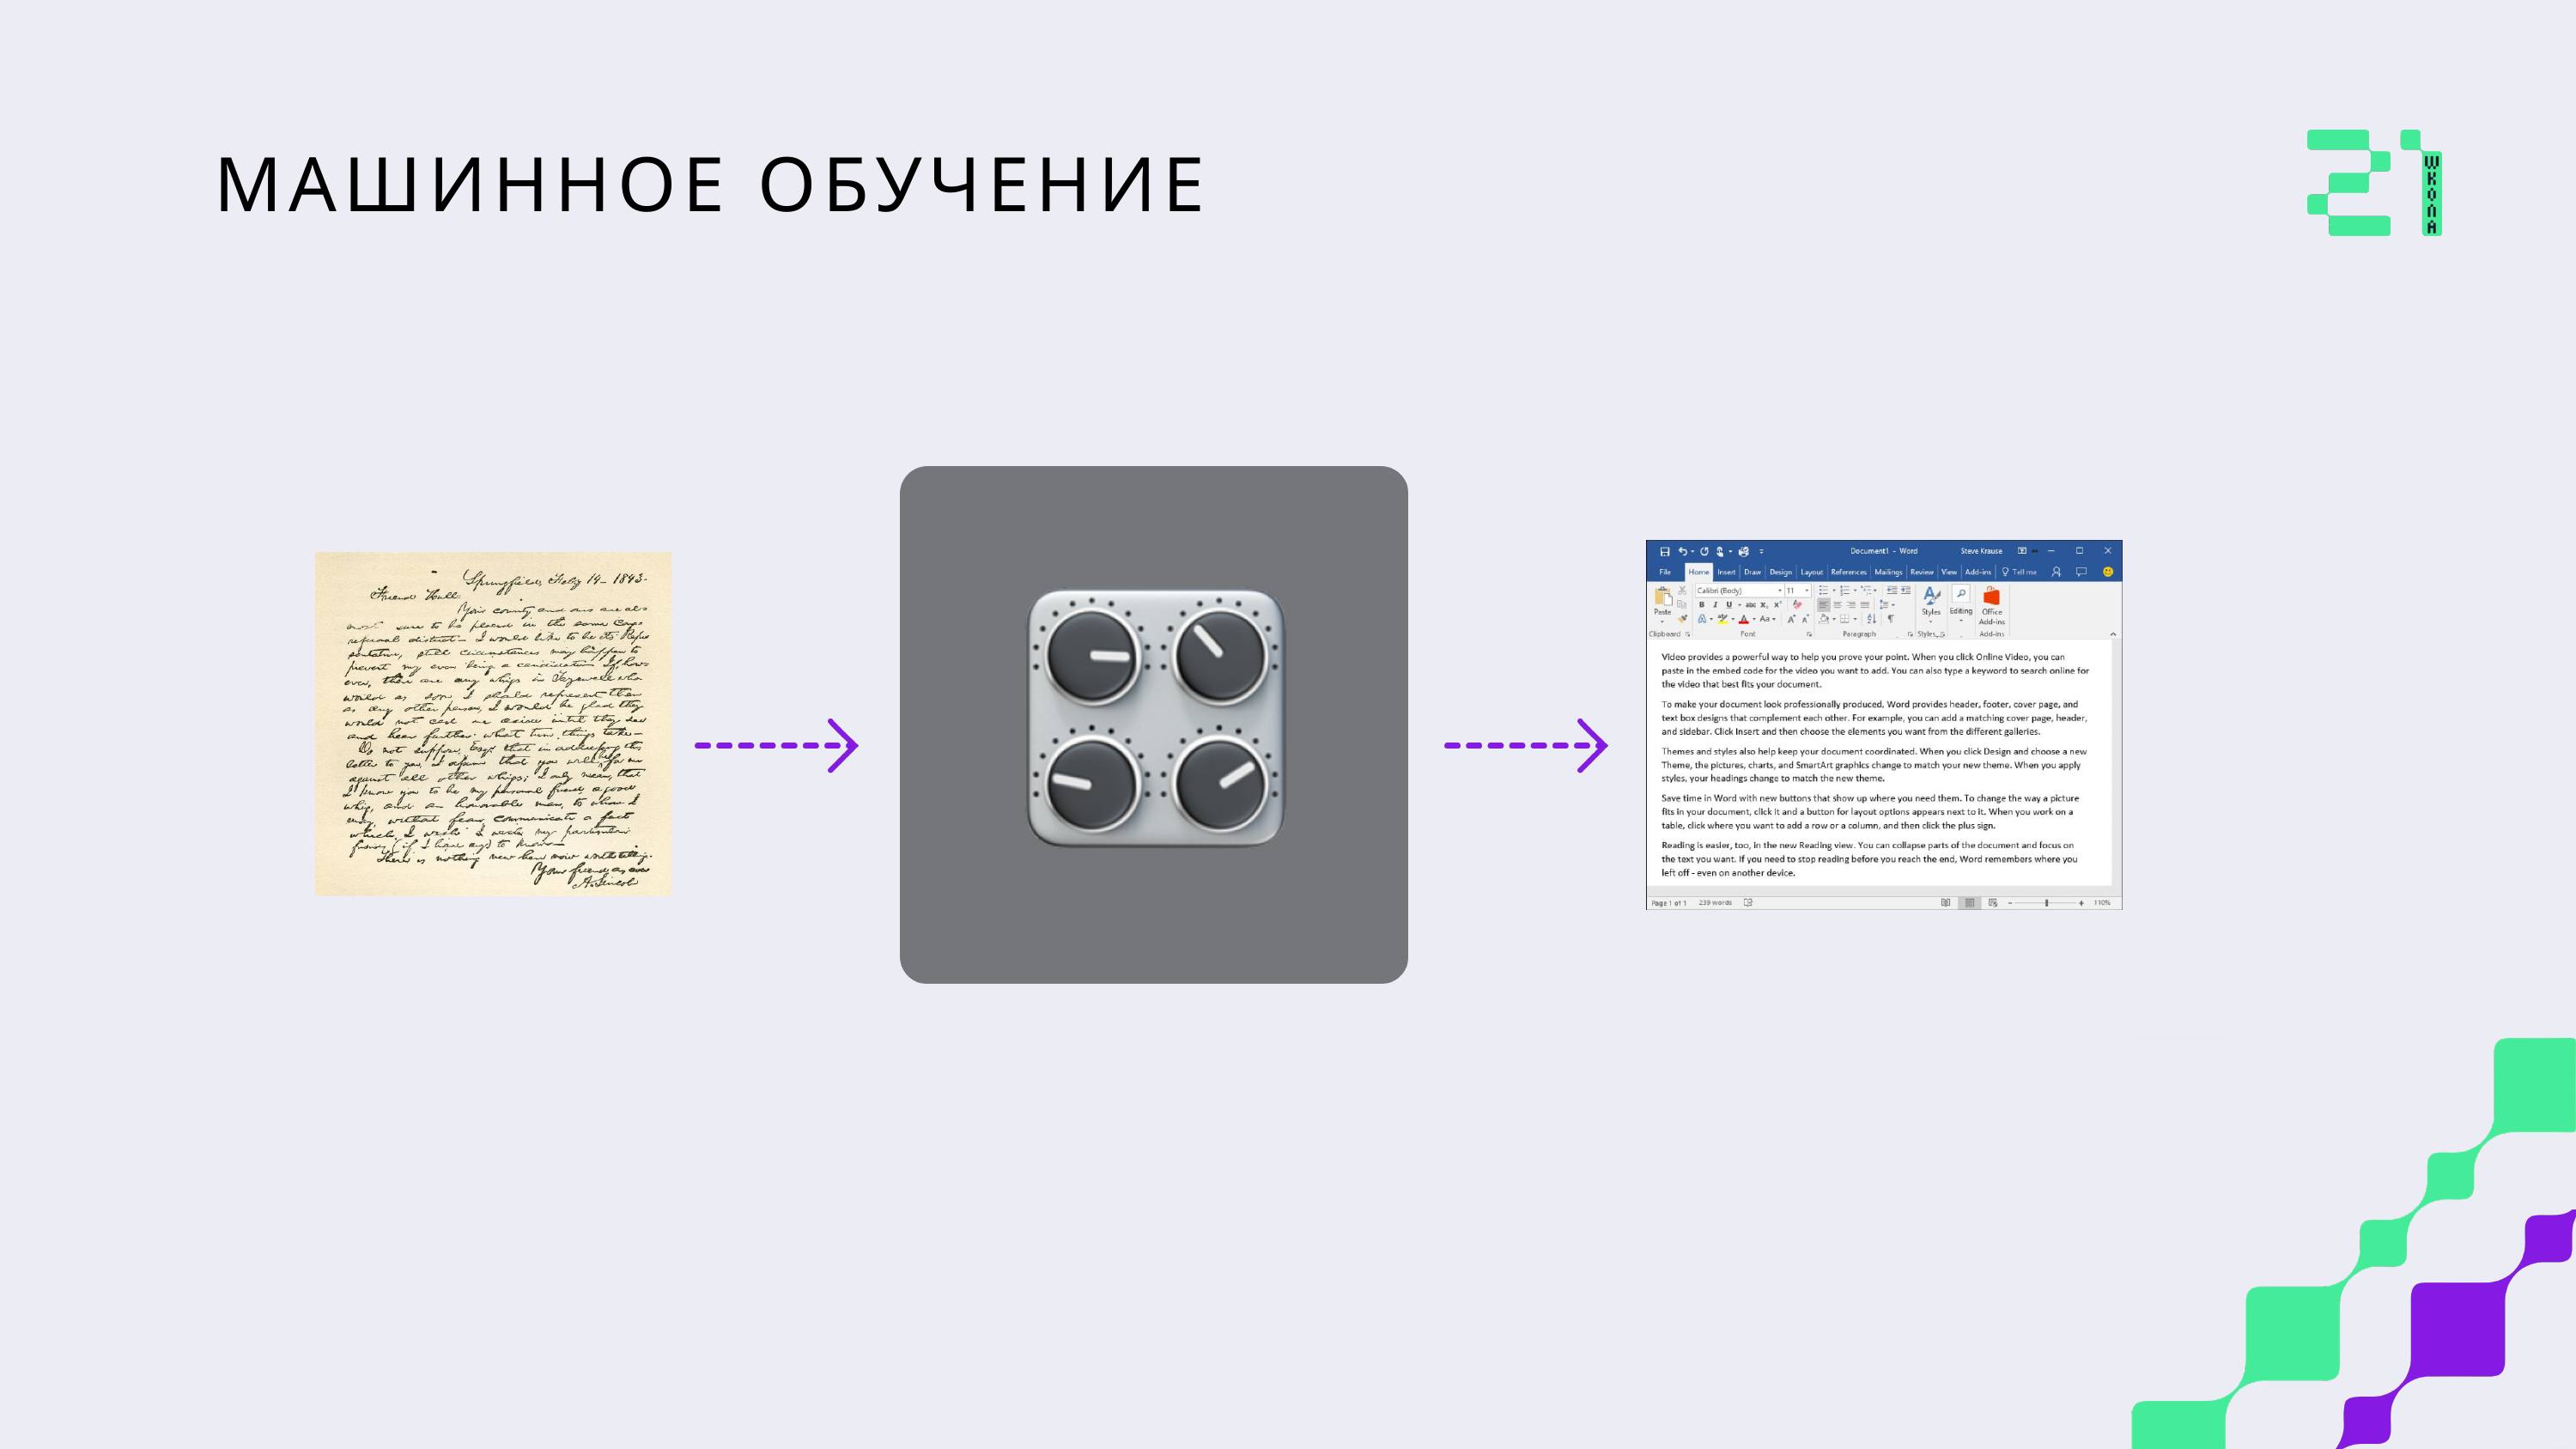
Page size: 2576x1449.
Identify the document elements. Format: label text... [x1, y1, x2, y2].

text_box МАШИННОЕ ОБУЧЕНИЕ [214, 141, 1849, 313]
picture [695, 718, 860, 773]
picture [900, 466, 1408, 984]
picture [1175, 1038, 2576, 1449]
picture [1444, 718, 1609, 773]
picture [2307, 130, 2442, 237]
picture [315, 552, 671, 896]
picture [1646, 540, 2123, 910]
